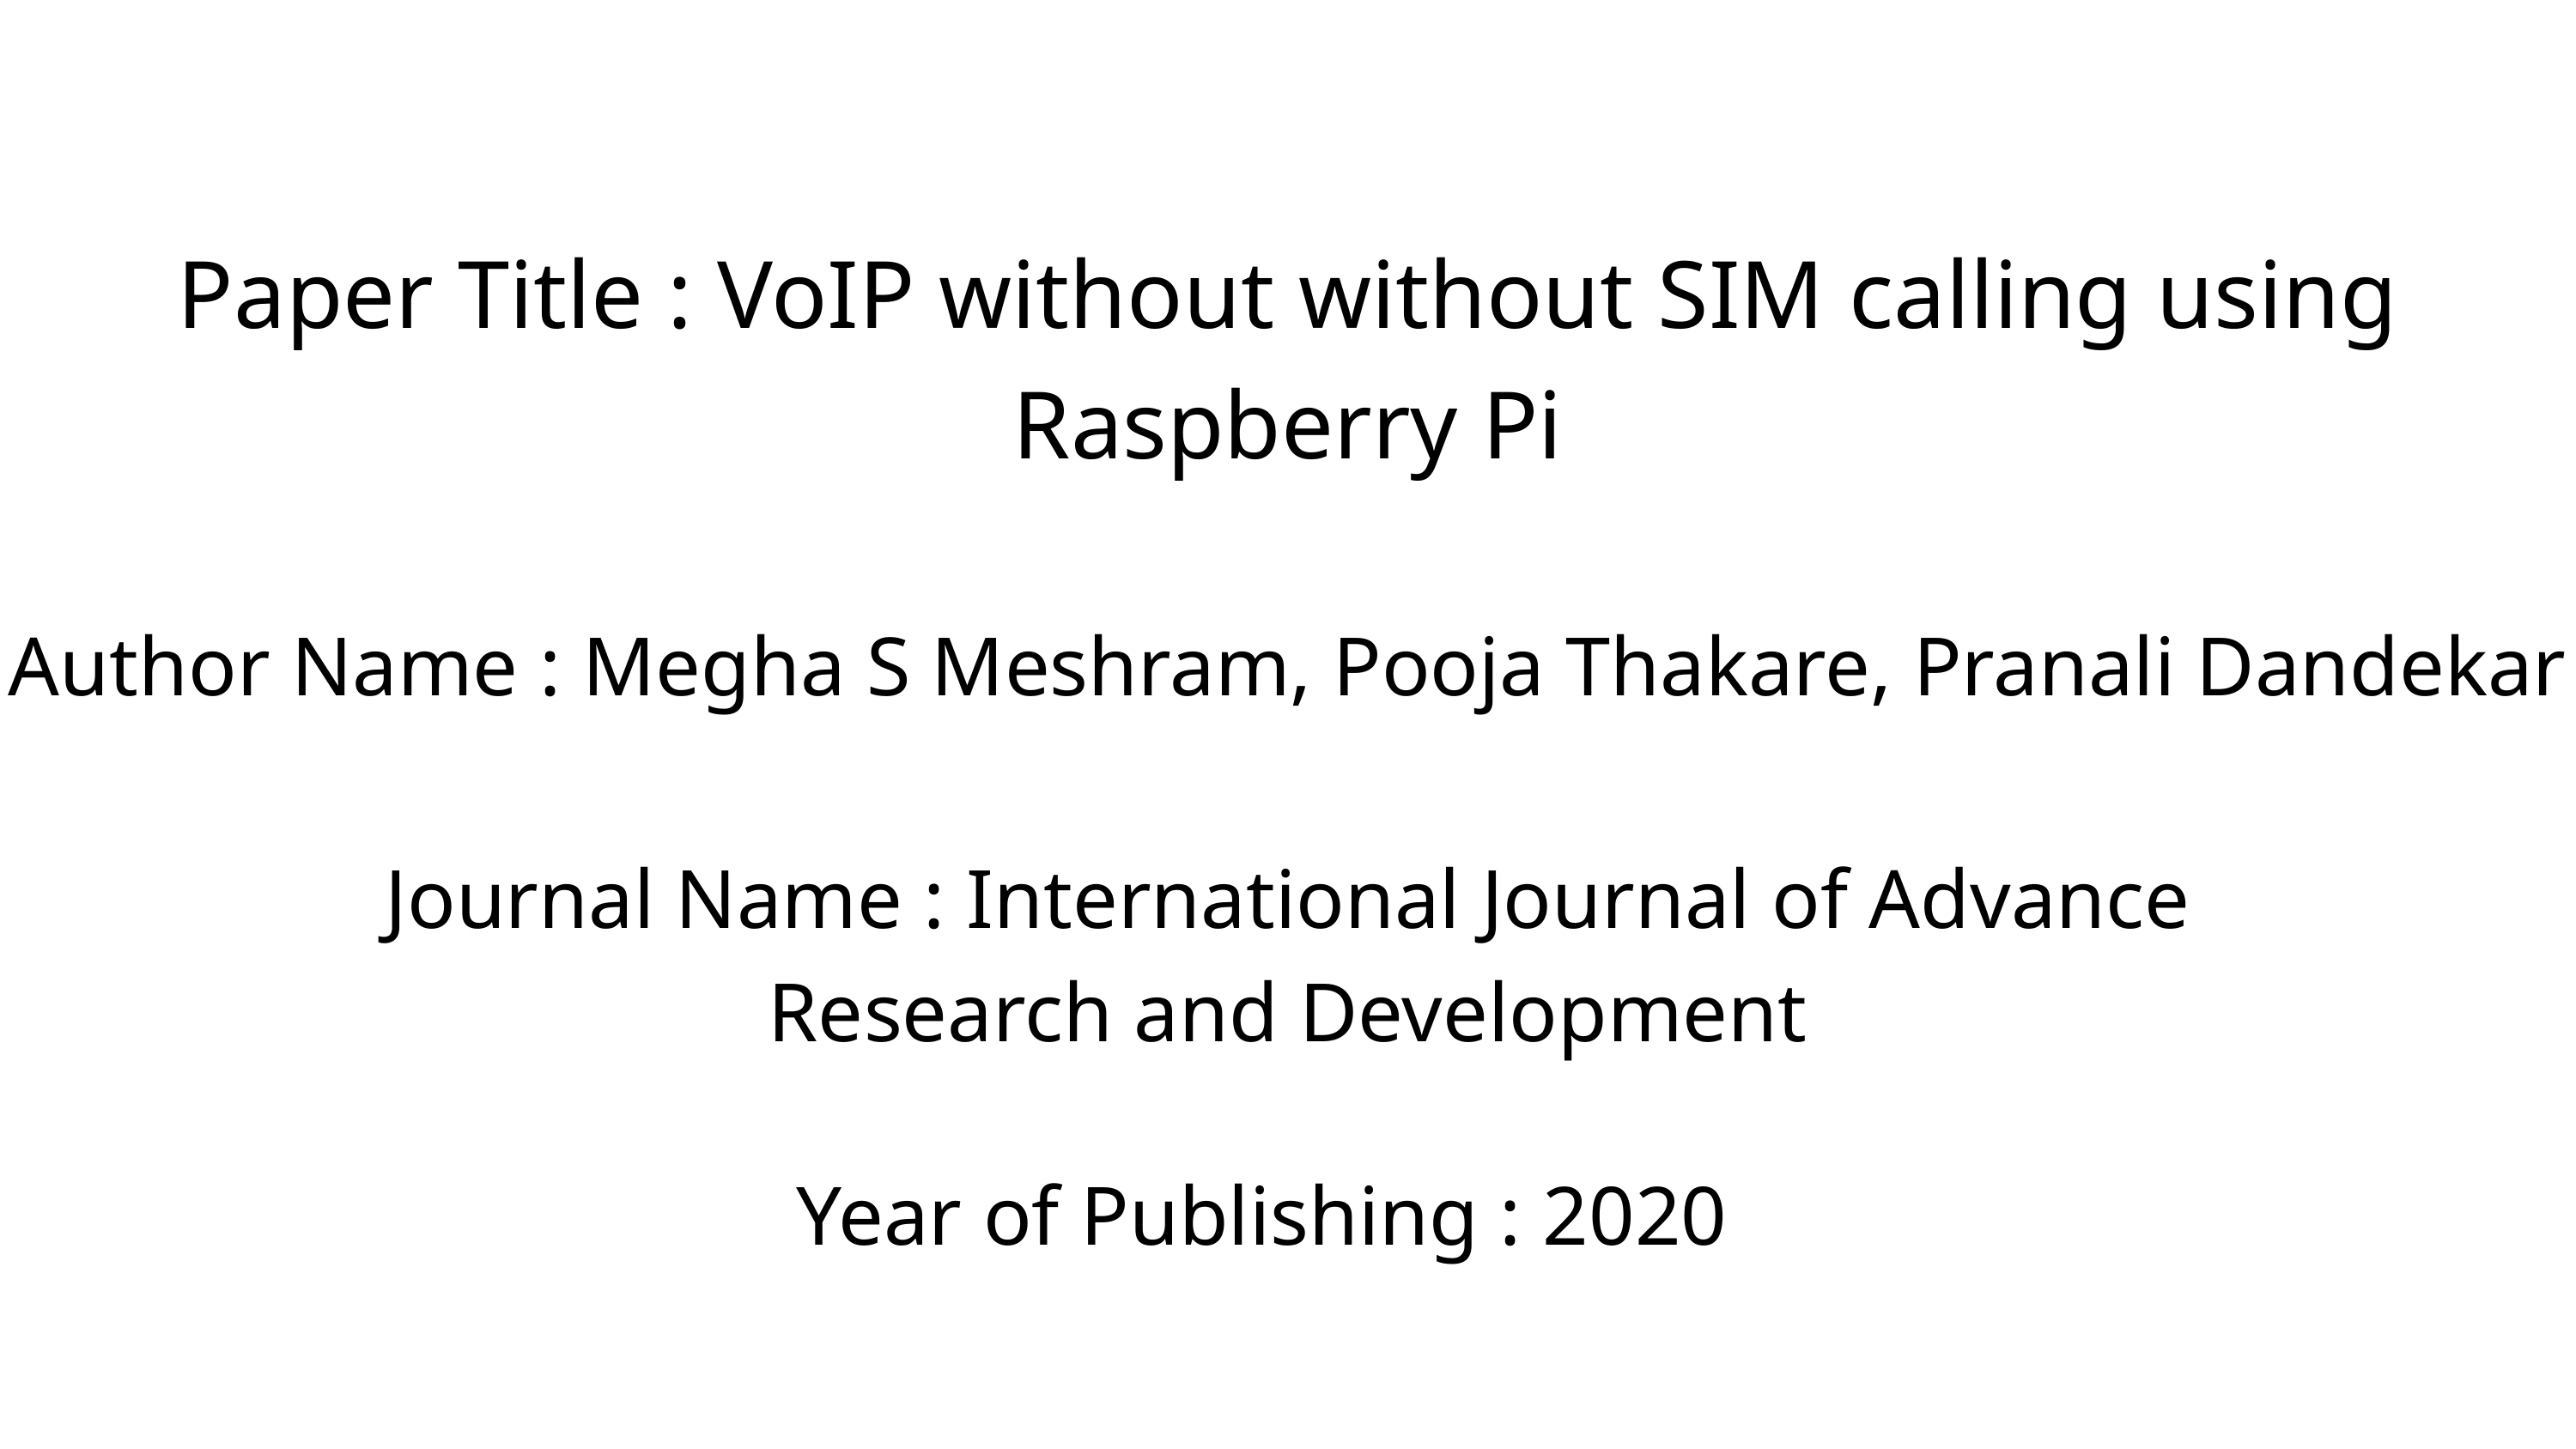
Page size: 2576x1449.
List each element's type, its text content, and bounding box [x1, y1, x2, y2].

text_box Author Name : Megha S Meshram, Pooja Thakare, Pranali Dandekar [0, 598, 2576, 712]
text_box Year of Publishing : 2020 [775, 1149, 1749, 1262]
text_box Journal Name : International Journal of Advance Research and Development [335, 832, 2241, 1058]
text_box Paper Title : VoIP without without SIM calling using Raspberry Pi [57, 216, 2518, 477]
